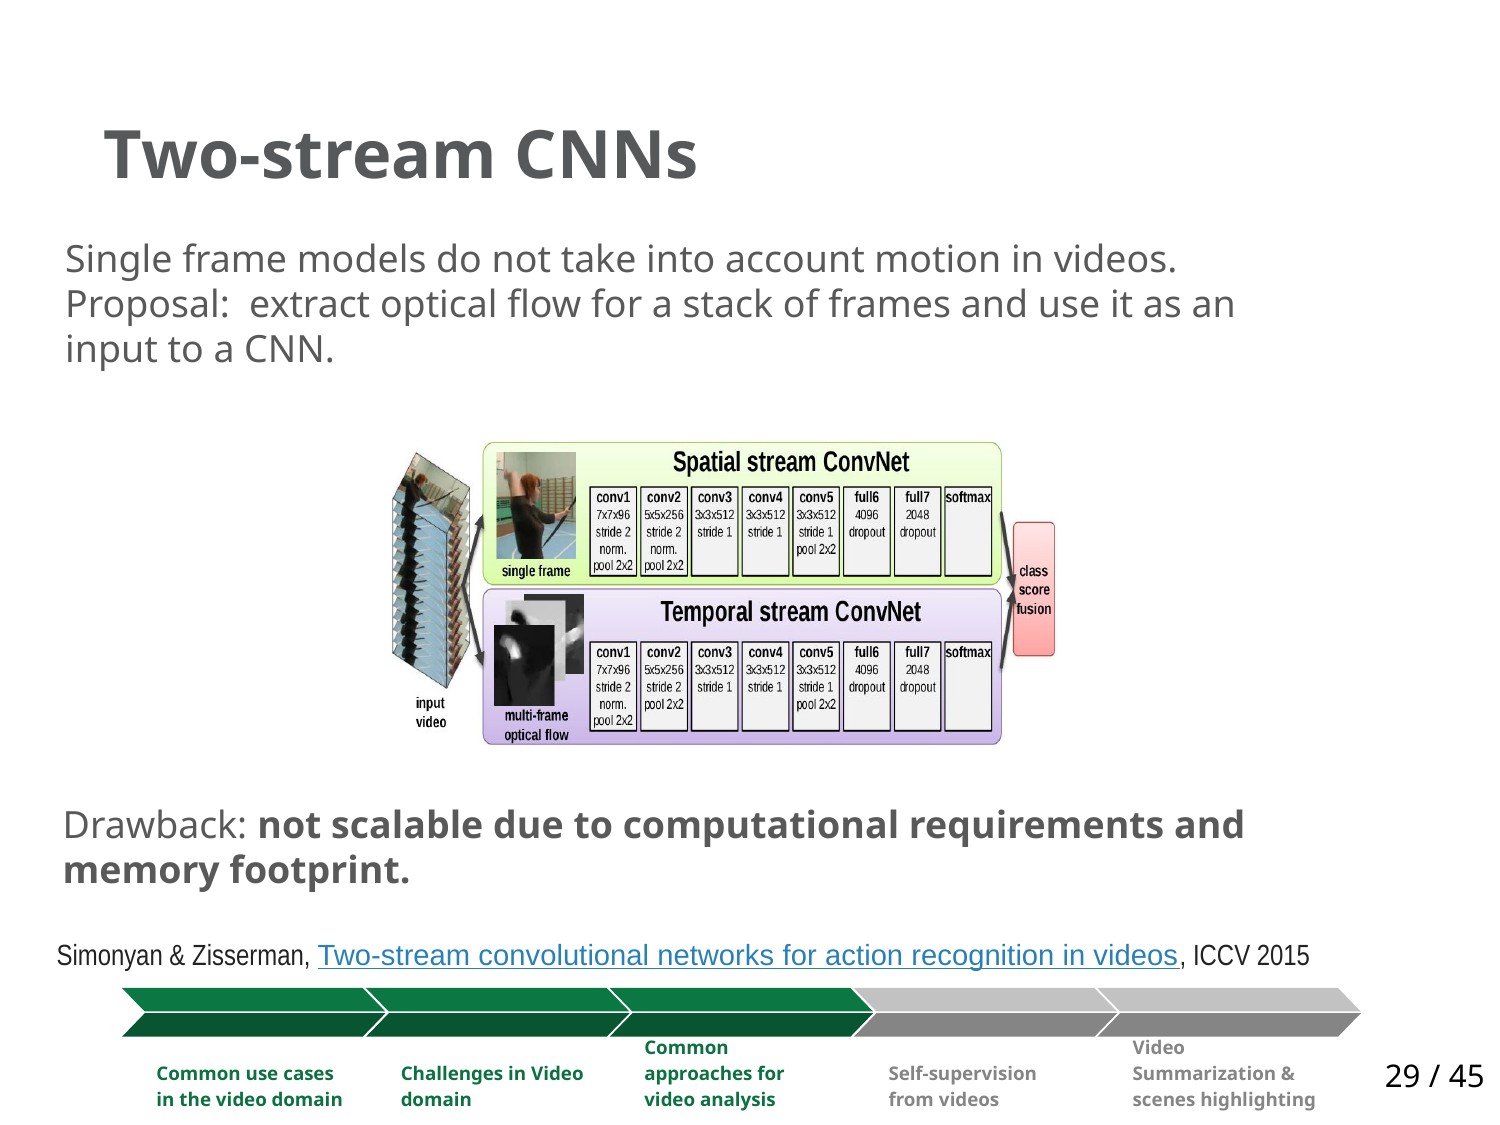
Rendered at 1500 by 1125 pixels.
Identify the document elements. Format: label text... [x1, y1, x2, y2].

text_box [389, 440, 1057, 750]
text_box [1118, 987, 1362, 1125]
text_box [609, 987, 874, 1037]
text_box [365, 987, 630, 1125]
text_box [121, 987, 364, 1125]
title Two-stream CNNs [89, 42, 1394, 200]
text_box Drawback: not scalable due to computational requirements and memory footprint. Simonyan & Zisserman, Two-stream convolutional networks for action recognition in videos, ICCV 2015 [54, 799, 1377, 1042]
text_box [853, 987, 1118, 1125]
text_box Single frame models do not take into account motion in videos. Proposal: extract optical flow for a stack of frames and use it as an input to a CNN. [63, 232, 1307, 359]
text_box 29 / 45 [1366, 1041, 1500, 1125]
text_box Common approaches for video analysis [634, 1051, 847, 1125]
